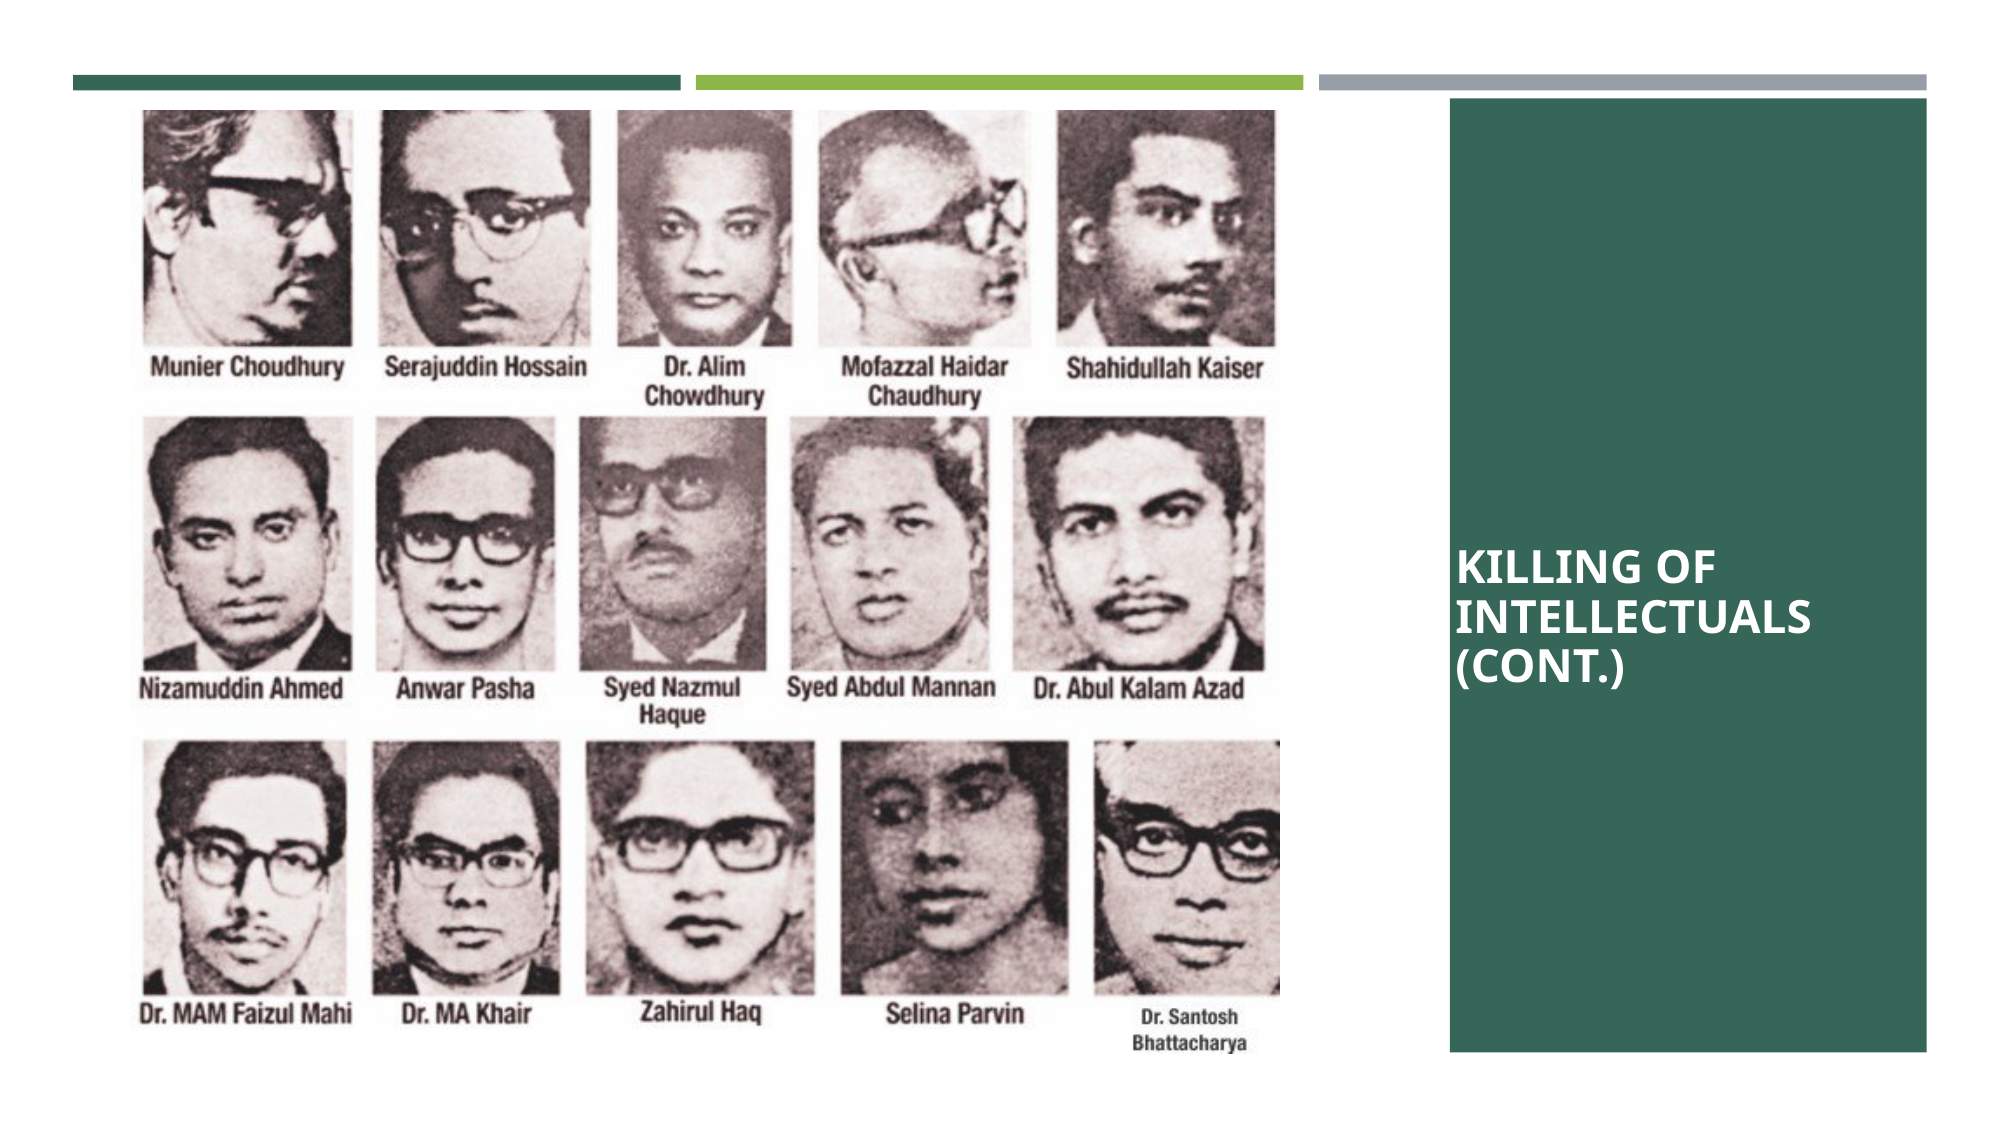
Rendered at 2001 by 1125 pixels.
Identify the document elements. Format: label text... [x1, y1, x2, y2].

picture [129, 110, 1280, 1054]
title KILLING OF INTELLECTUALS (CONT.) [1440, 371, 1884, 701]
